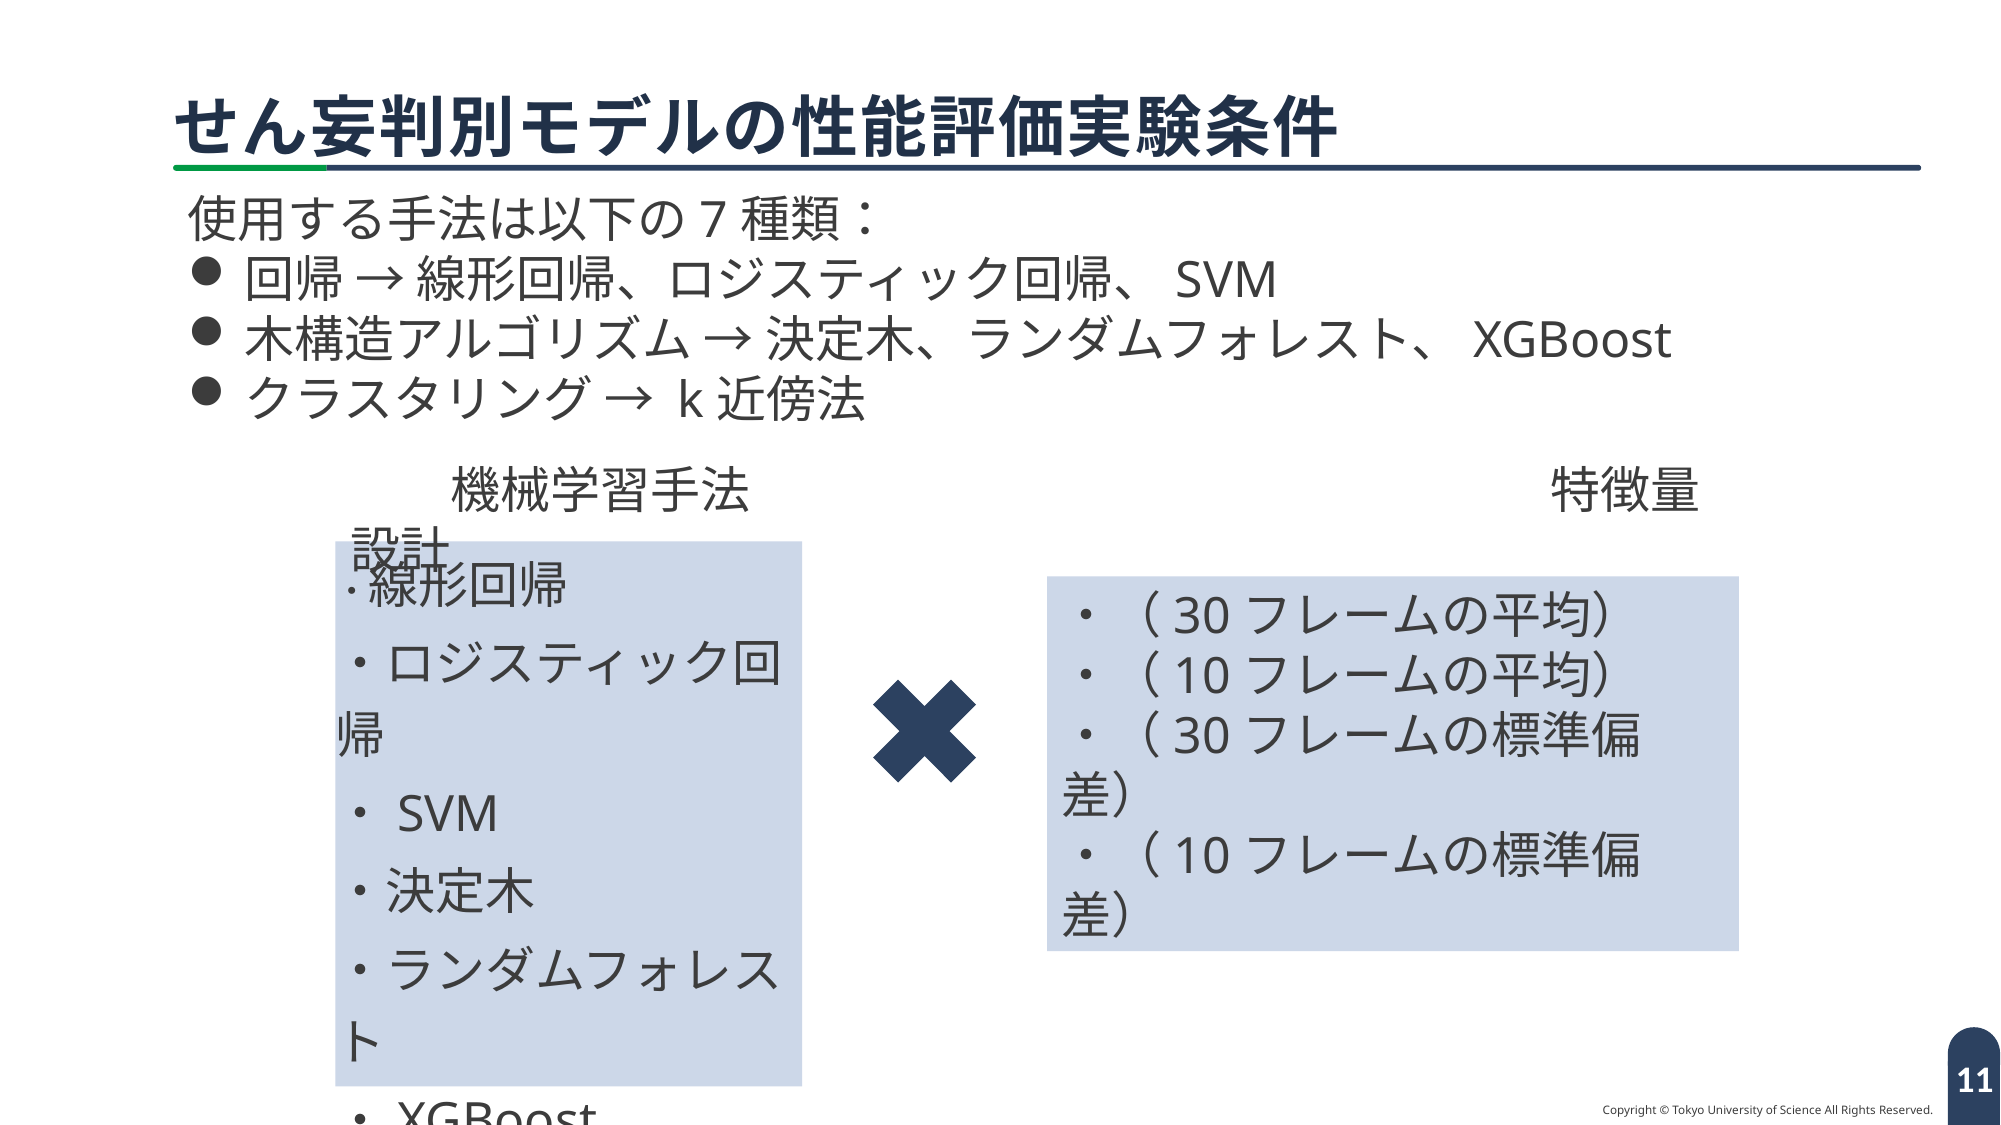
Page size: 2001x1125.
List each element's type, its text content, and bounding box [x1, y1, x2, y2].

text_box [873, 679, 977, 783]
text_box 機械学習手法 特徴量設計 [335, 451, 1740, 587]
text_box 使用する手法は以下の7種類： 回帰 → 線形回帰、ロジスティック回帰、SVM 木構造アルゴリズム → 決定木、ランダムフォレスト、XGBoost クラスタリング → k近傍法 [173, 179, 1921, 435]
title せん妄判別モデルの性能評価実験条件 [173, 85, 1922, 166]
list ・線形回帰 ・ロジスティック回帰 ・SVM ・決定木 ・ランダムフォレスト ・XGBoost ・k近傍法 [335, 587, 803, 1087]
